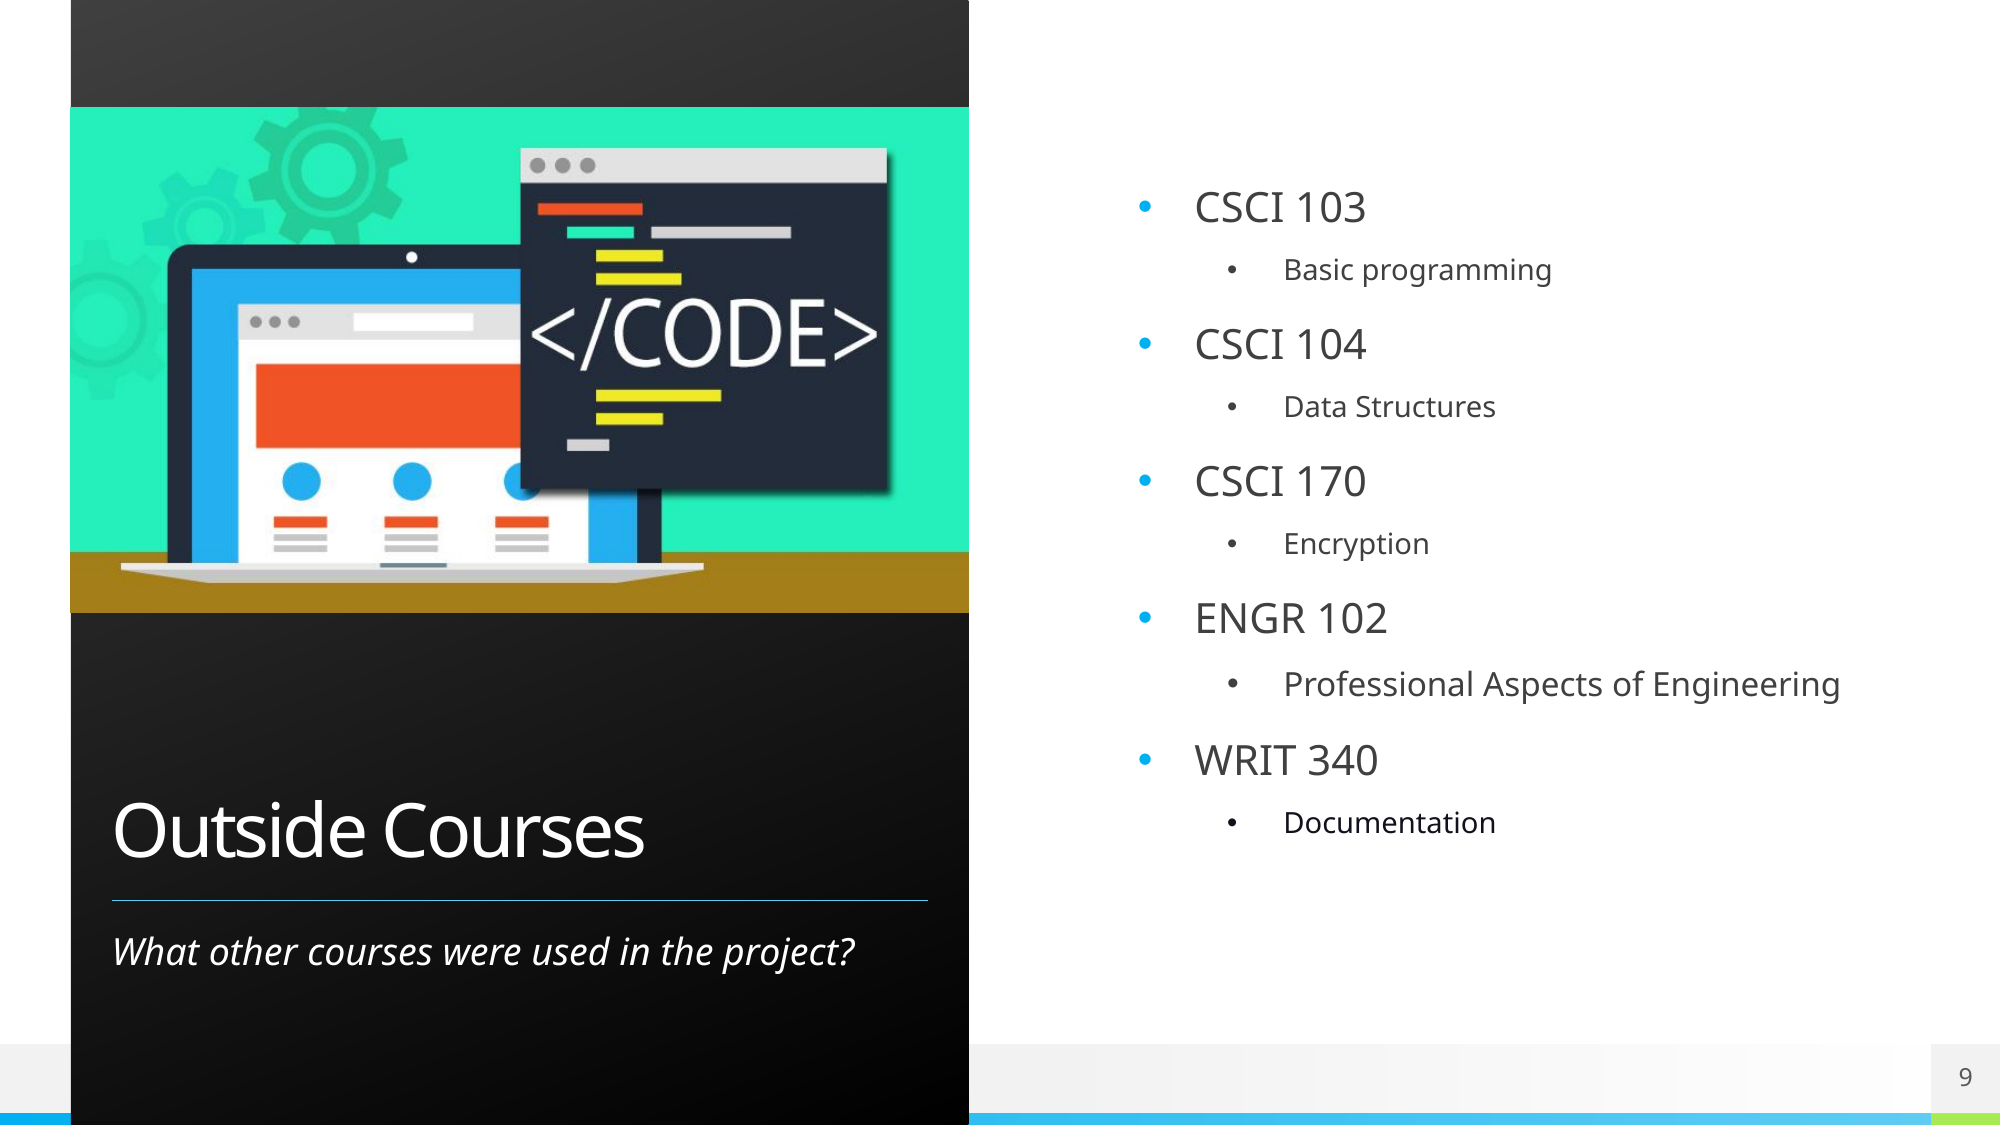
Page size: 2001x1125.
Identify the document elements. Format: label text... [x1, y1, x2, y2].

slide_number 9 [1931, 1044, 2000, 1114]
picture [70, 107, 969, 613]
title Outside Courses [111, 653, 928, 874]
list CSCI 103 Basic programming CSCI 104 Data Structures CSCI 170 Encryption ENGR 102 Professional Aspects of Engineering WRIT 340 Documentation [1137, 180, 1880, 901]
list What other courses were used in the project? [111, 928, 928, 1045]
